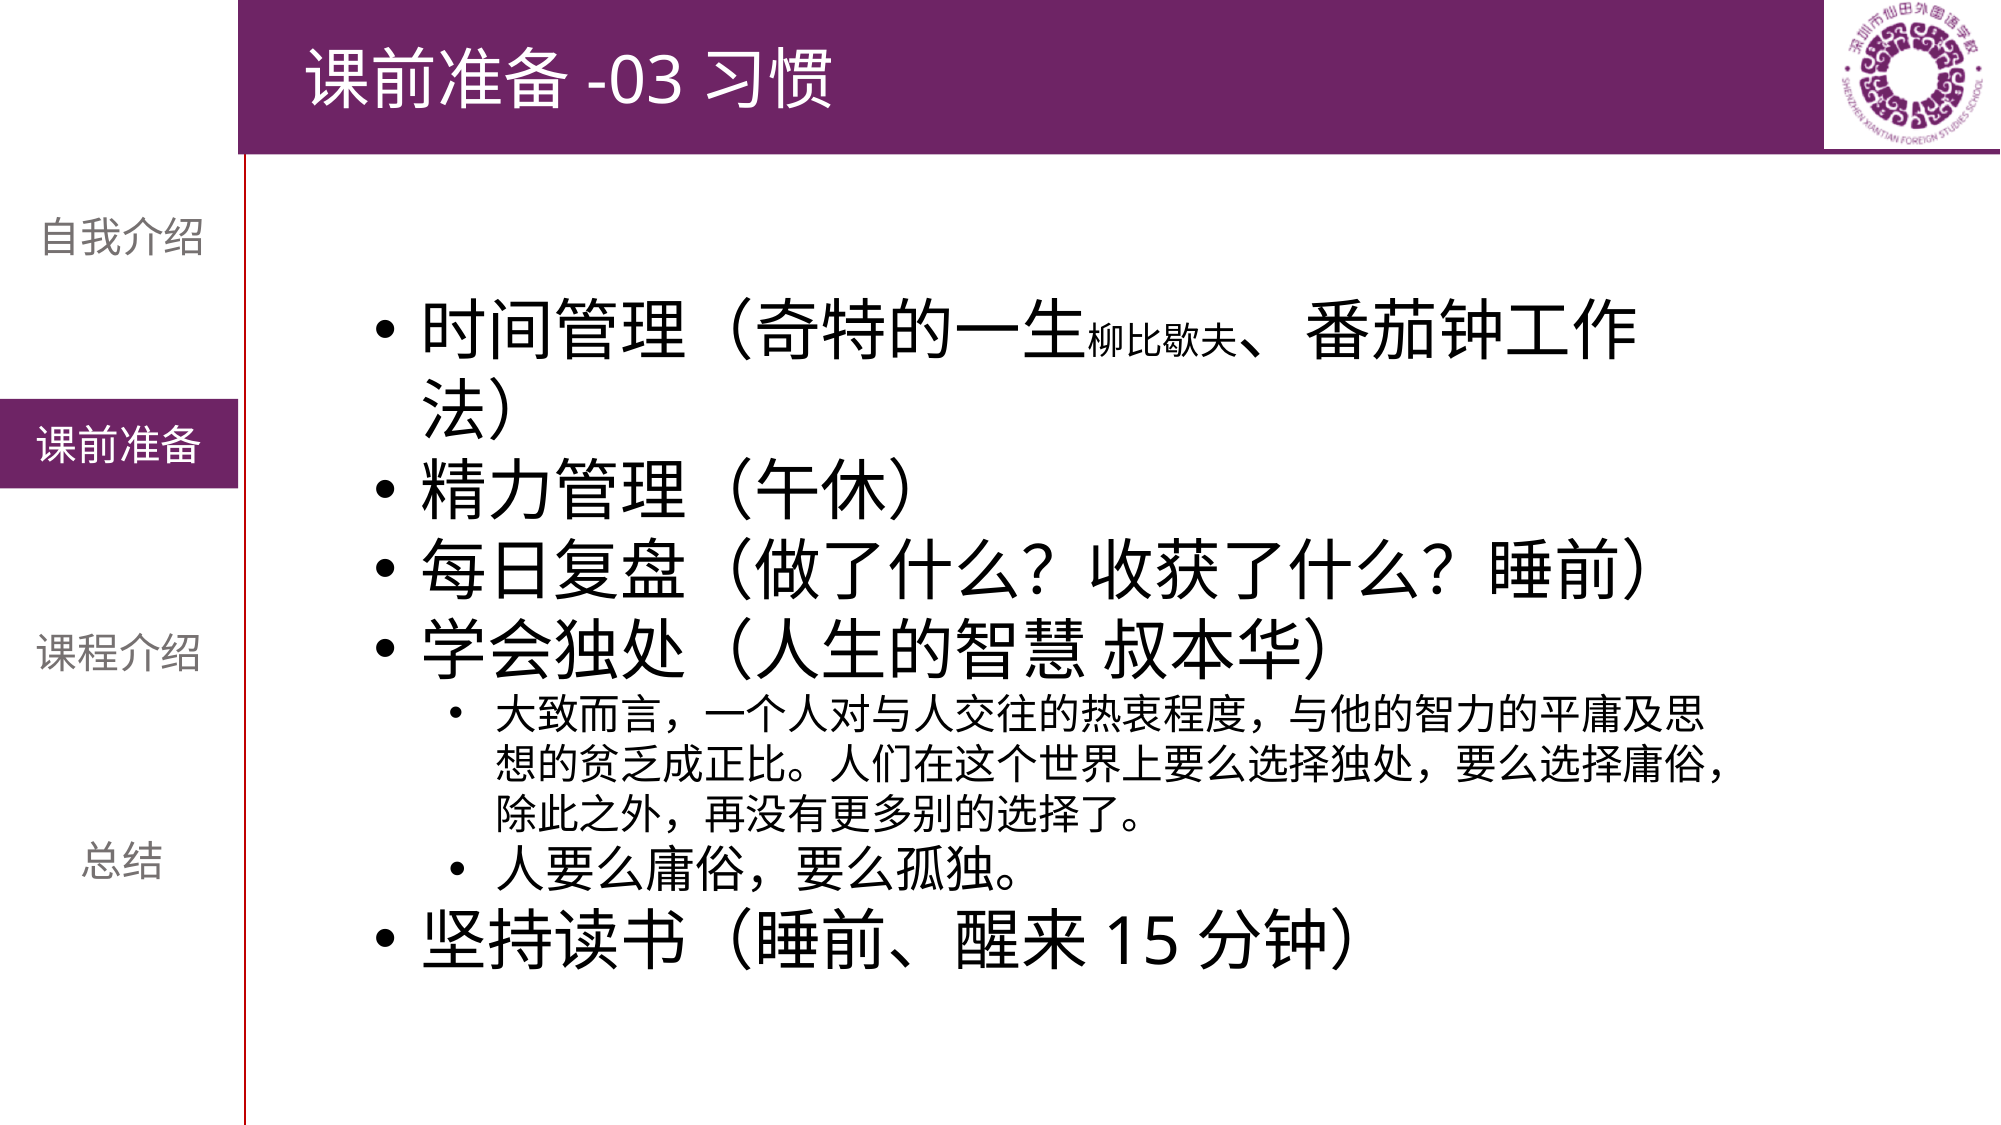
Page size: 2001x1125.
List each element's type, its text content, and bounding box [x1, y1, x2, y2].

text_box 课前准备 [0, 398, 239, 489]
text_box [244, 155, 2000, 1125]
text_box 课程介绍 [0, 606, 239, 697]
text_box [798, 336, 1631, 476]
text_box 课前准备-03习惯 [289, 29, 1824, 124]
text_box 自我介绍 [2, 190, 242, 281]
text_box [237, 0, 2000, 155]
picture [1824, 0, 2000, 149]
text_box 总结 [2, 814, 242, 905]
text_box 时间管理（奇特的一生柳比歇夫、番茄钟工作法） 精力管理（午休） 每日复盘（做了什么？收获了什么？睡前） 学会独处（人生的智慧 叔本华） 大致而言，一个人对与人交往的热衷程度，与他的智力的平庸及思想的贫乏成正比。人们在这个世界上要么选择独处，要么选择庸俗，除此之外，再没有更多别的选择了。 人要么庸俗，要么孤独。 坚持读书（睡前、醒来15分钟） [358, 280, 1729, 985]
